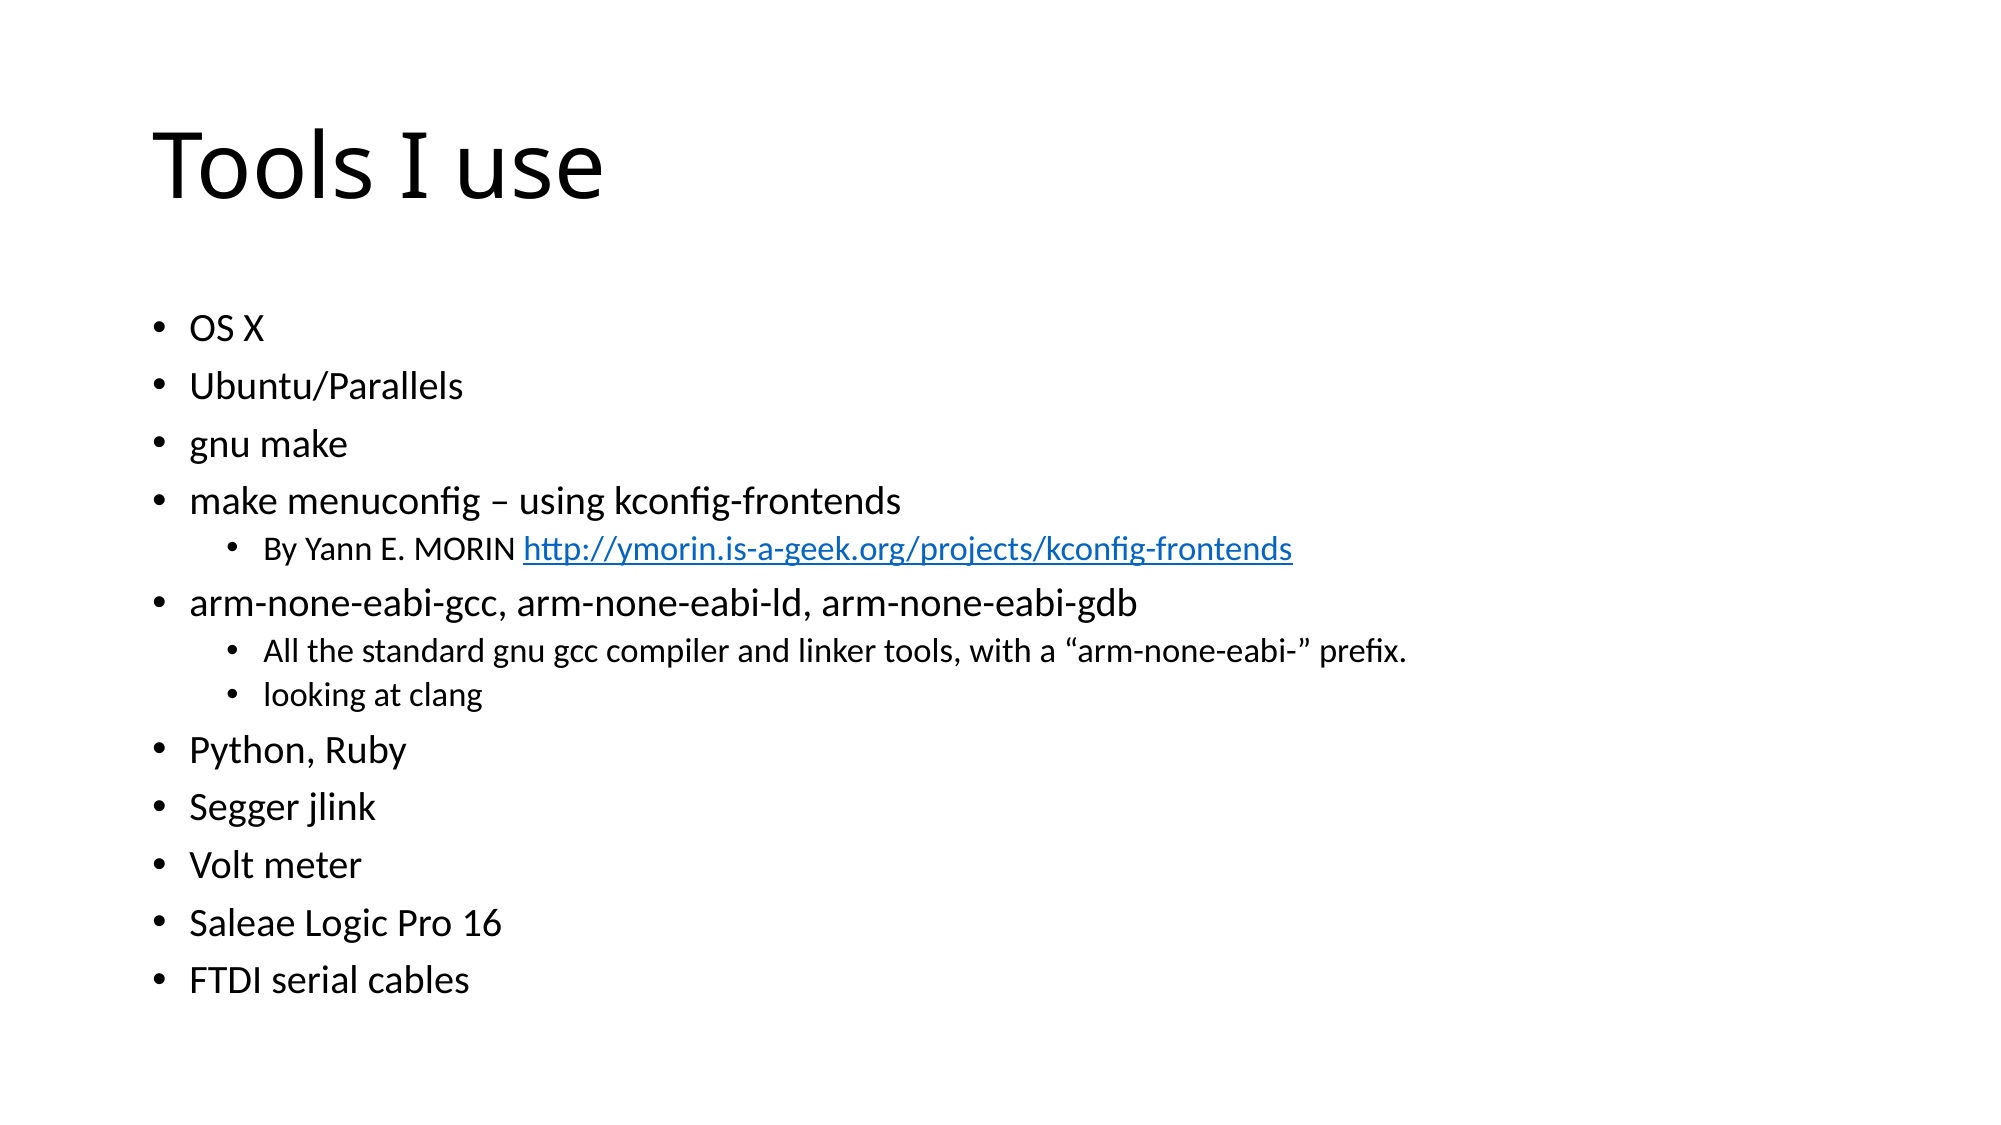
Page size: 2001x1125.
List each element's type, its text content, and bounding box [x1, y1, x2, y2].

list OS X Ubuntu/Parallels gnu make make menuconfig – using kconfig-frontends By Yann E. MORIN http://ymorin.is-a-geek.org/projects/kconfig-frontends arm-none-eabi-gcc, arm-none-eabi-ld, arm-none-eabi-gdb All the standard gnu gcc compiler and linker tools, with a “arm-none-eabi-” prefix. looking at clang Python, Ruby Segger jlink Volt meter Saleae Logic Pro 16 FTDI serial cables [137, 299, 1863, 1014]
title Tools I use [137, 59, 1863, 278]
